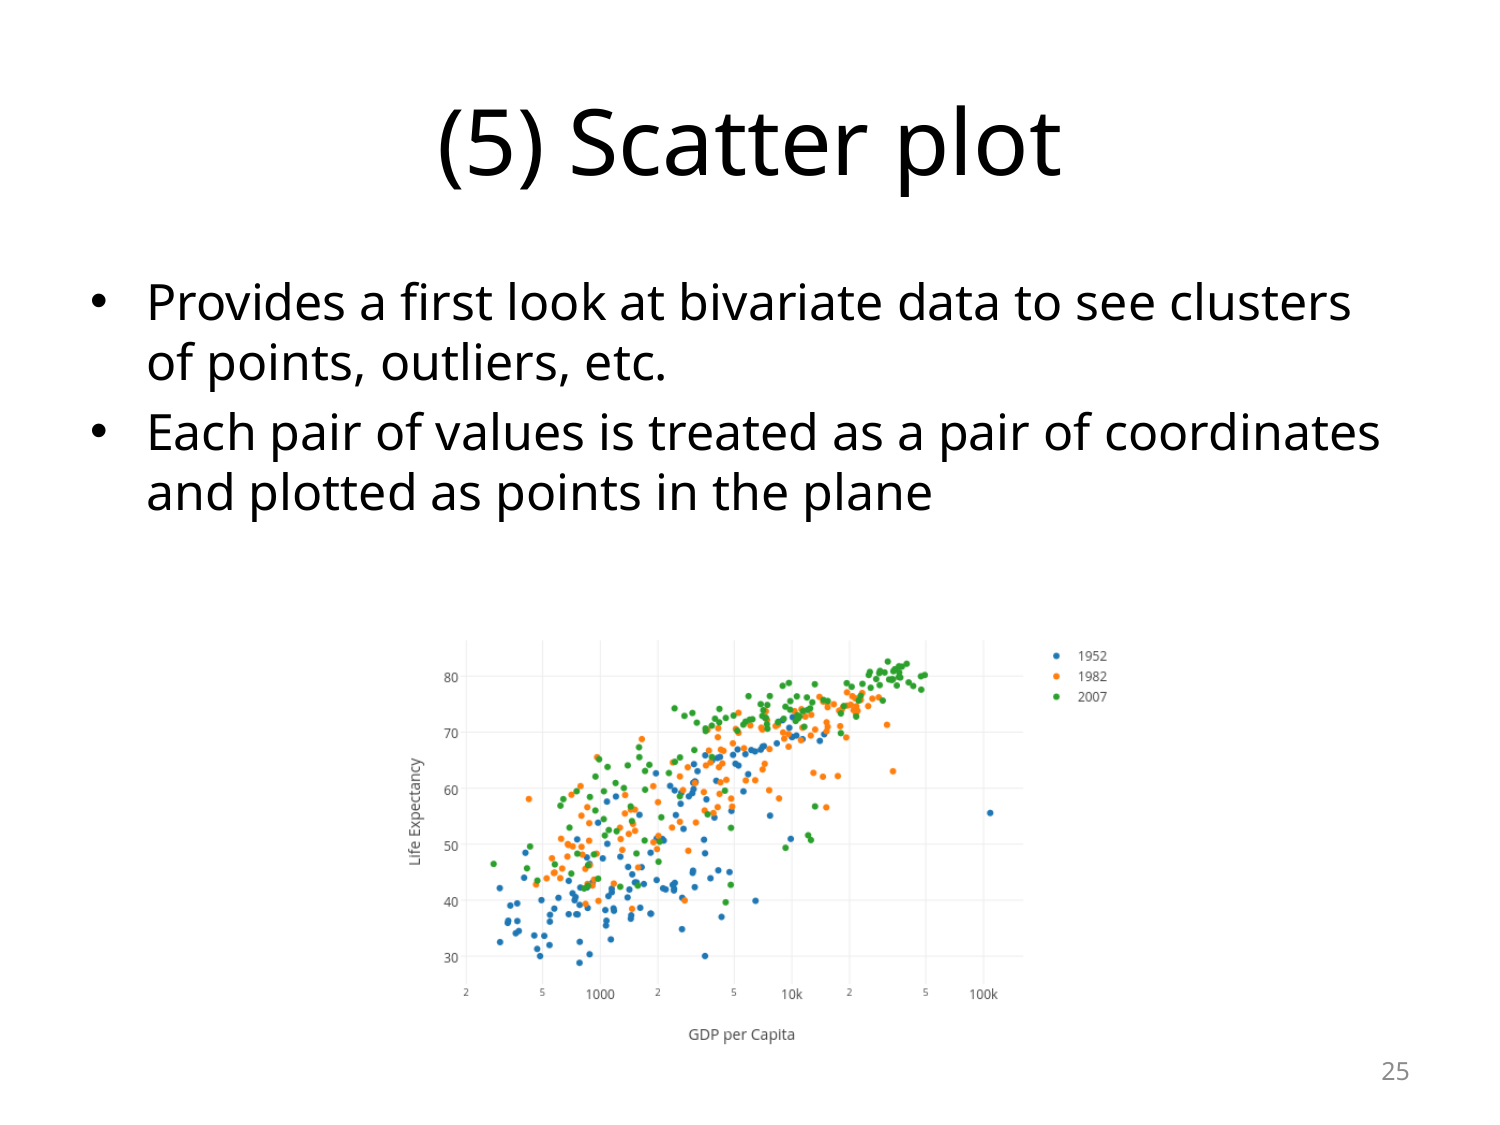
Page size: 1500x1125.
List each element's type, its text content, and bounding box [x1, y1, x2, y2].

picture [374, 533, 1126, 1070]
slide_number 25 [1074, 1042, 1425, 1103]
list Provides a first look at bivariate data to see clusters of points, outliers, etc. Each pair of values is treated as a pair of coordinates and plotted as points in the plane [75, 262, 1425, 1005]
title (5) Scatter plot [75, 45, 1425, 233]
